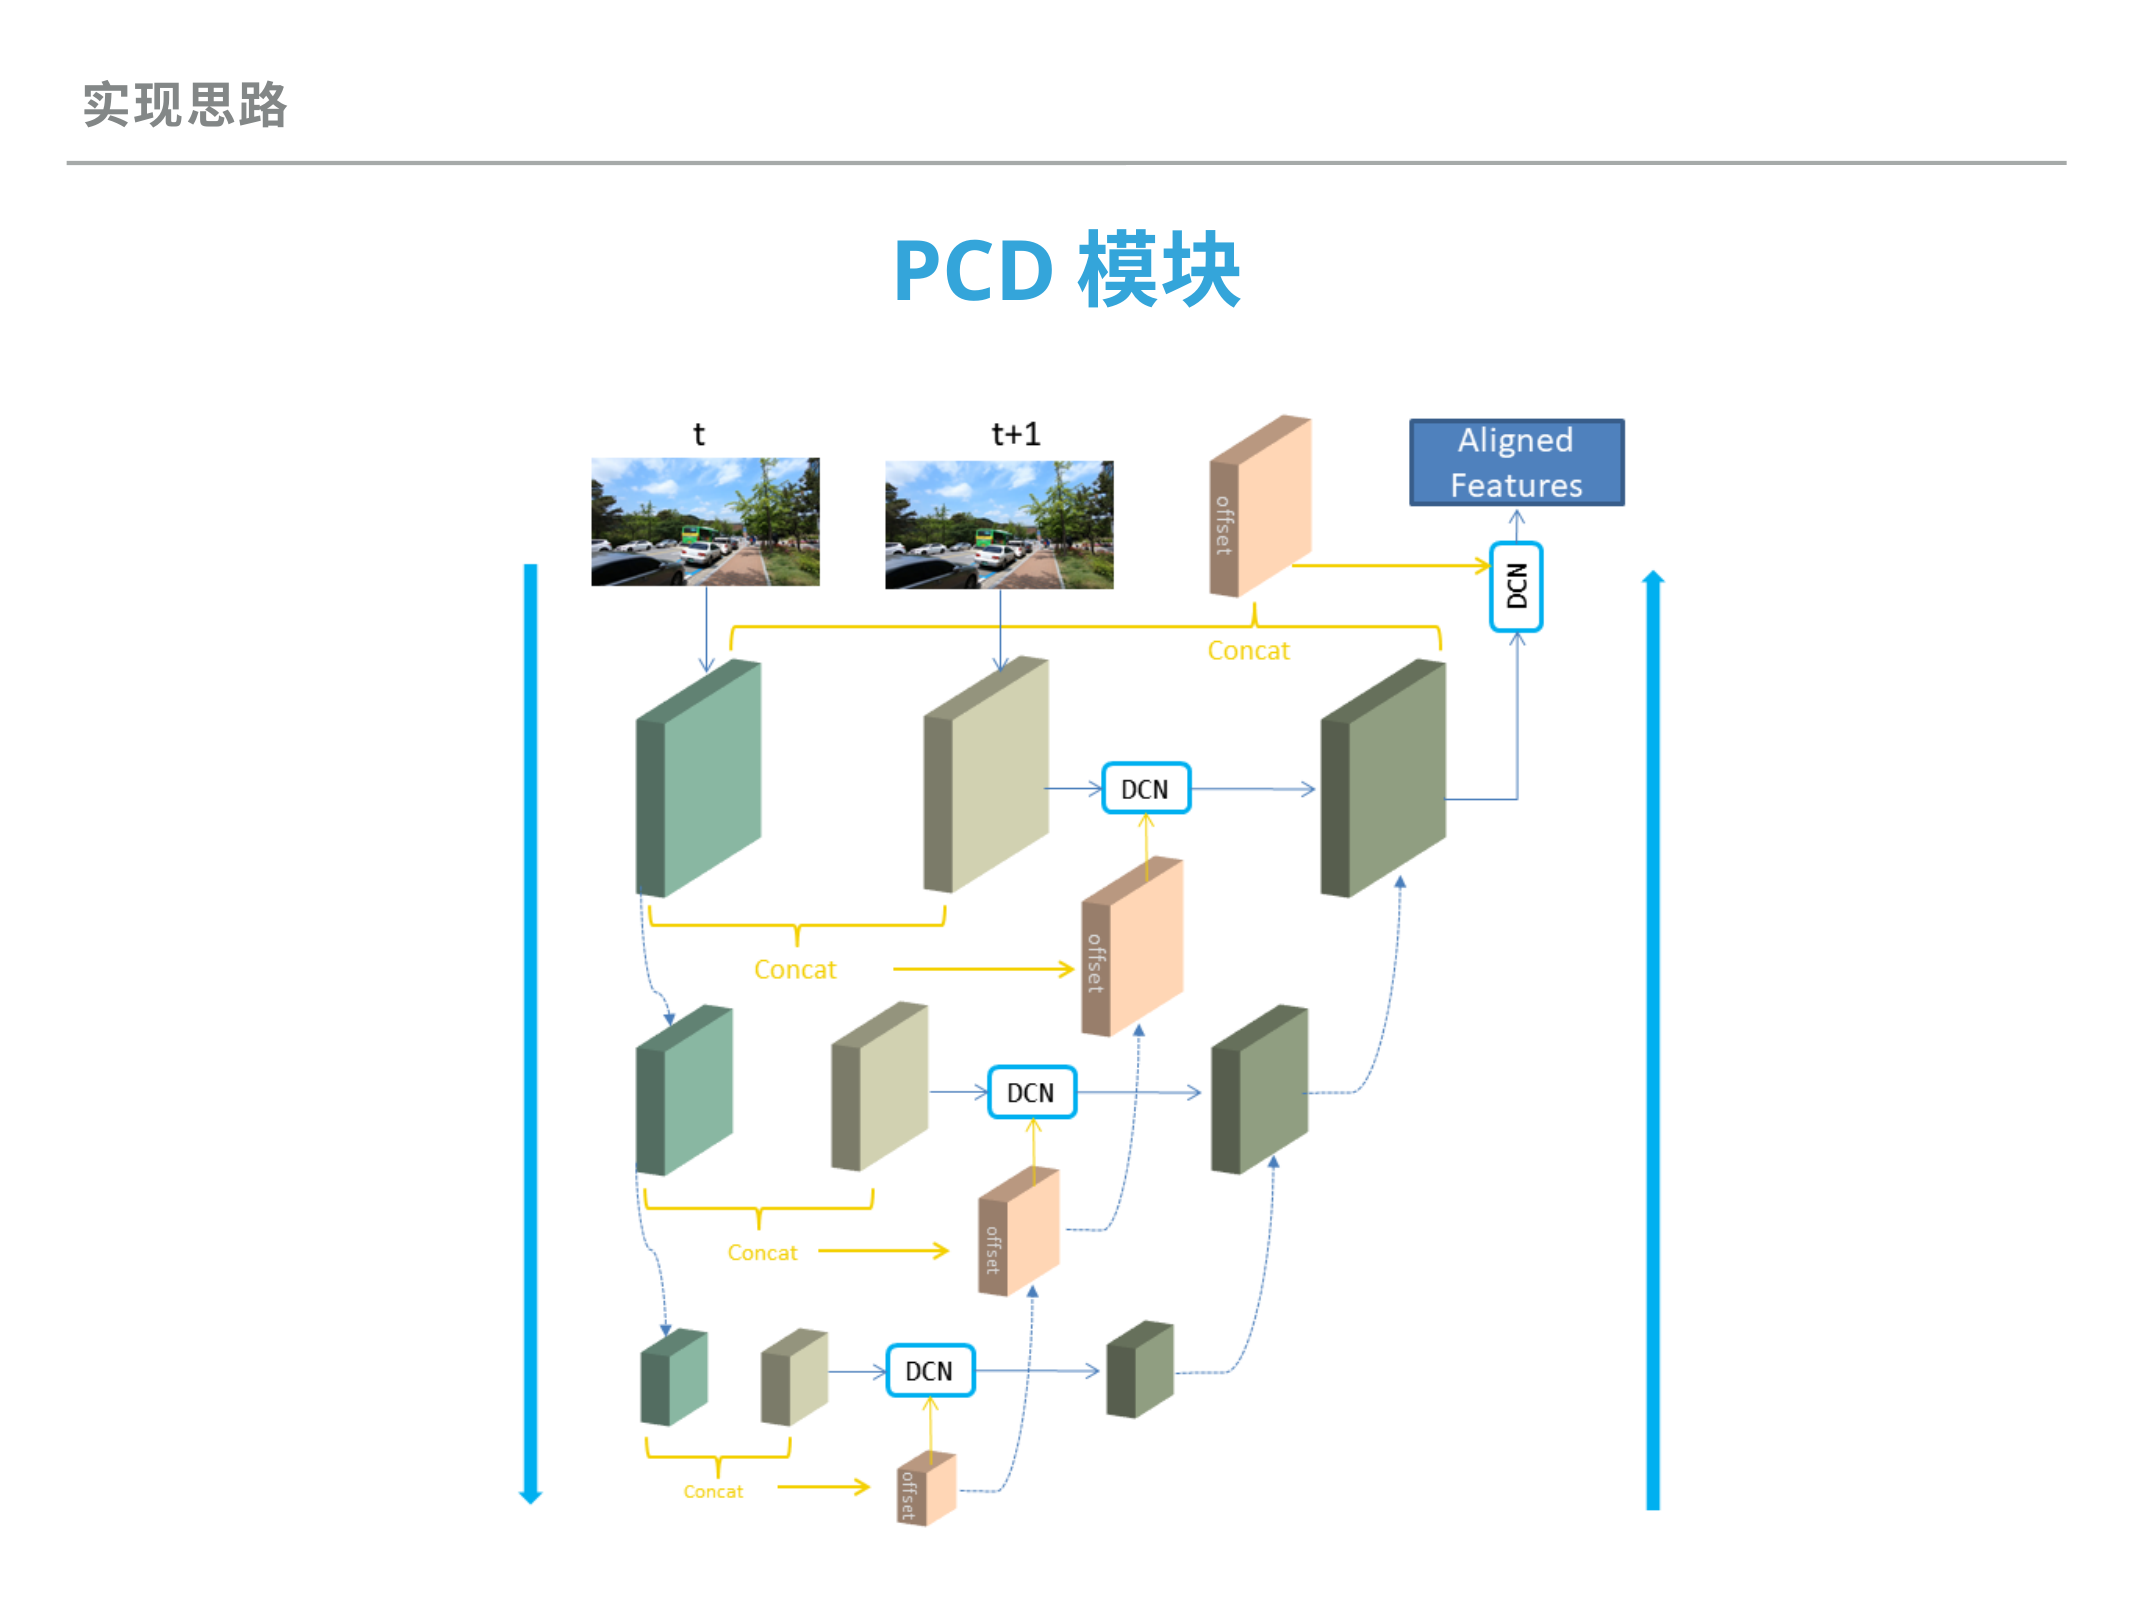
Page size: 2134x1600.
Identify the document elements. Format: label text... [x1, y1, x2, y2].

text_box PCD模块 [881, 208, 1252, 326]
picture [422, 408, 1924, 1534]
text_box 实现思路 [66, 66, 1900, 165]
